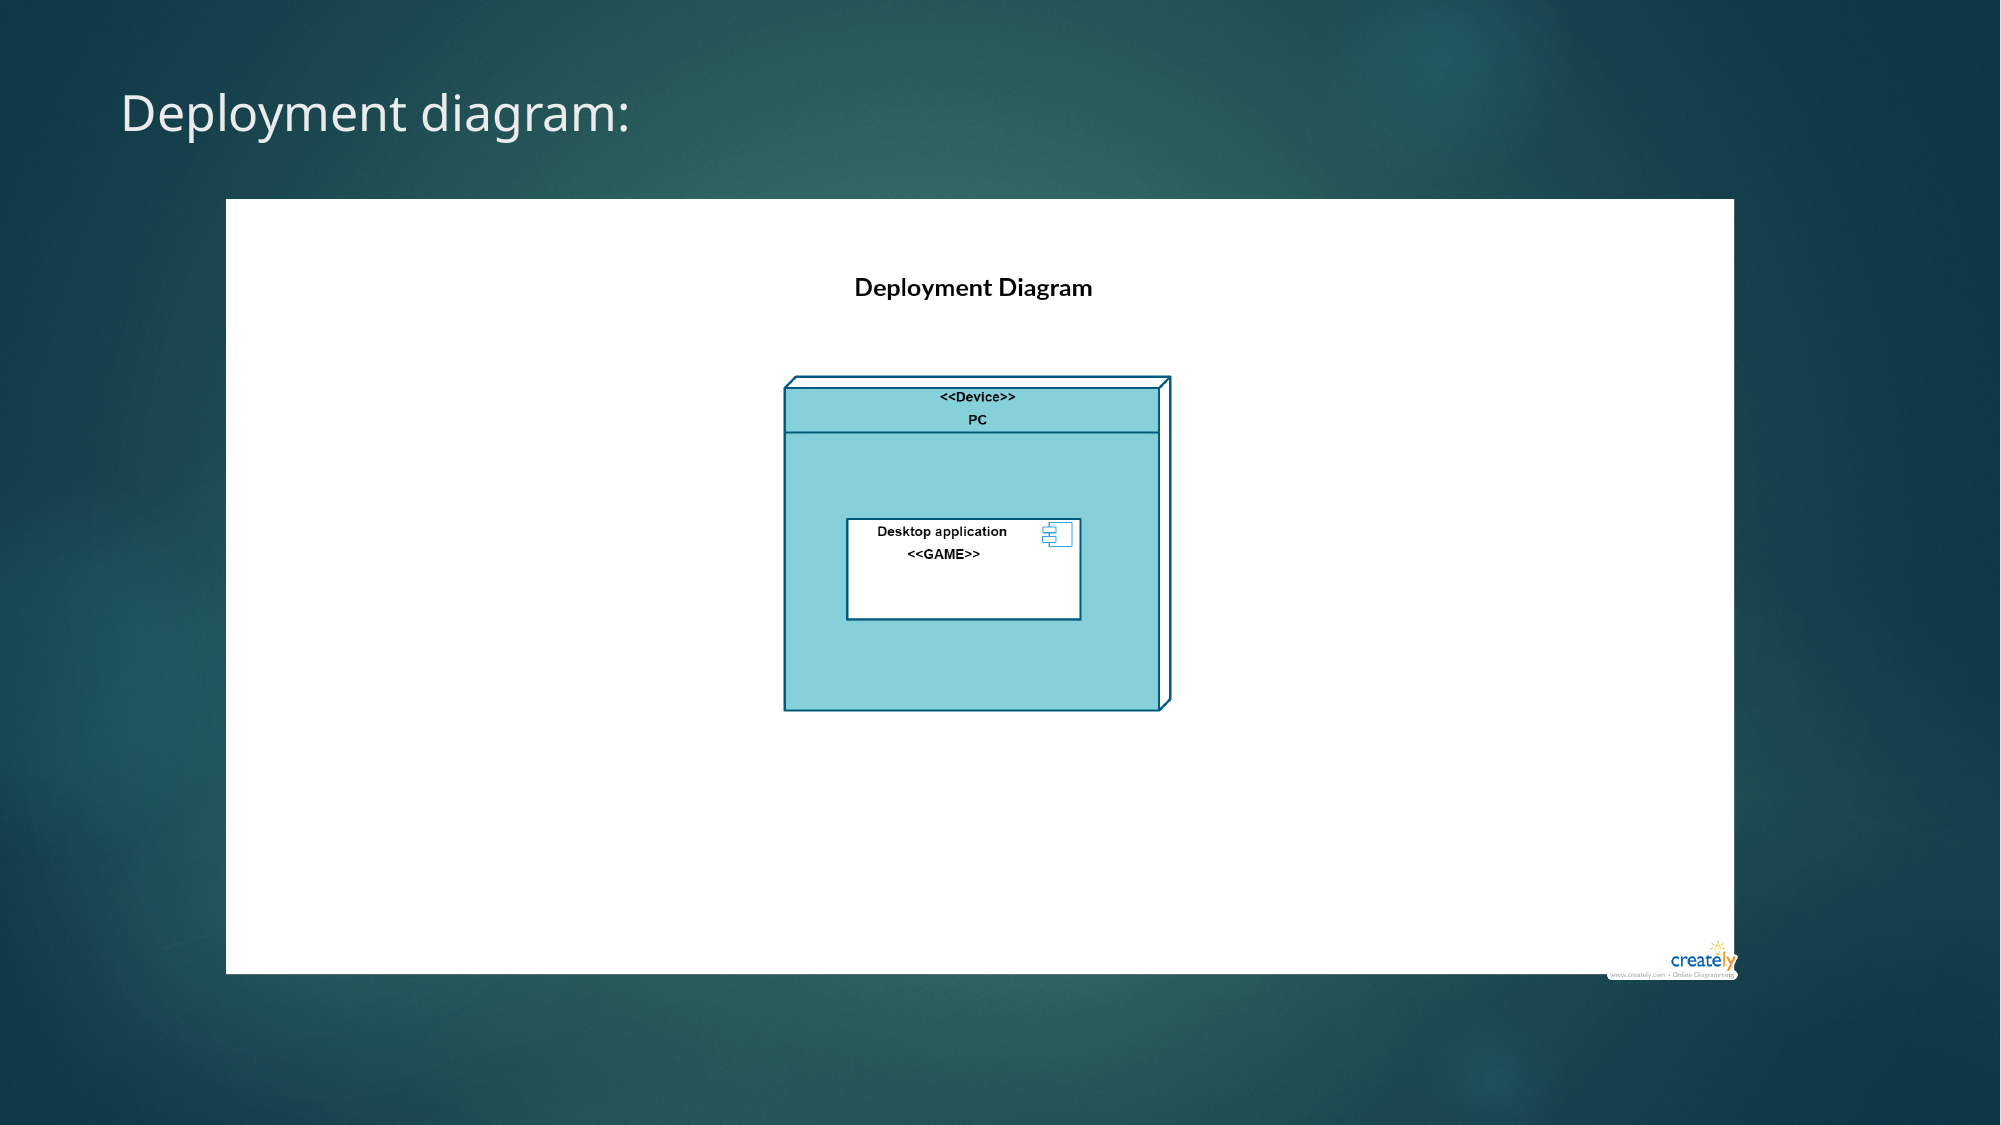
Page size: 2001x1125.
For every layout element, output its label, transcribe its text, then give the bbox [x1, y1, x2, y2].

text_box Deployment diagram: [105, 74, 1649, 304]
picture [0, 0, 2001, 1125]
